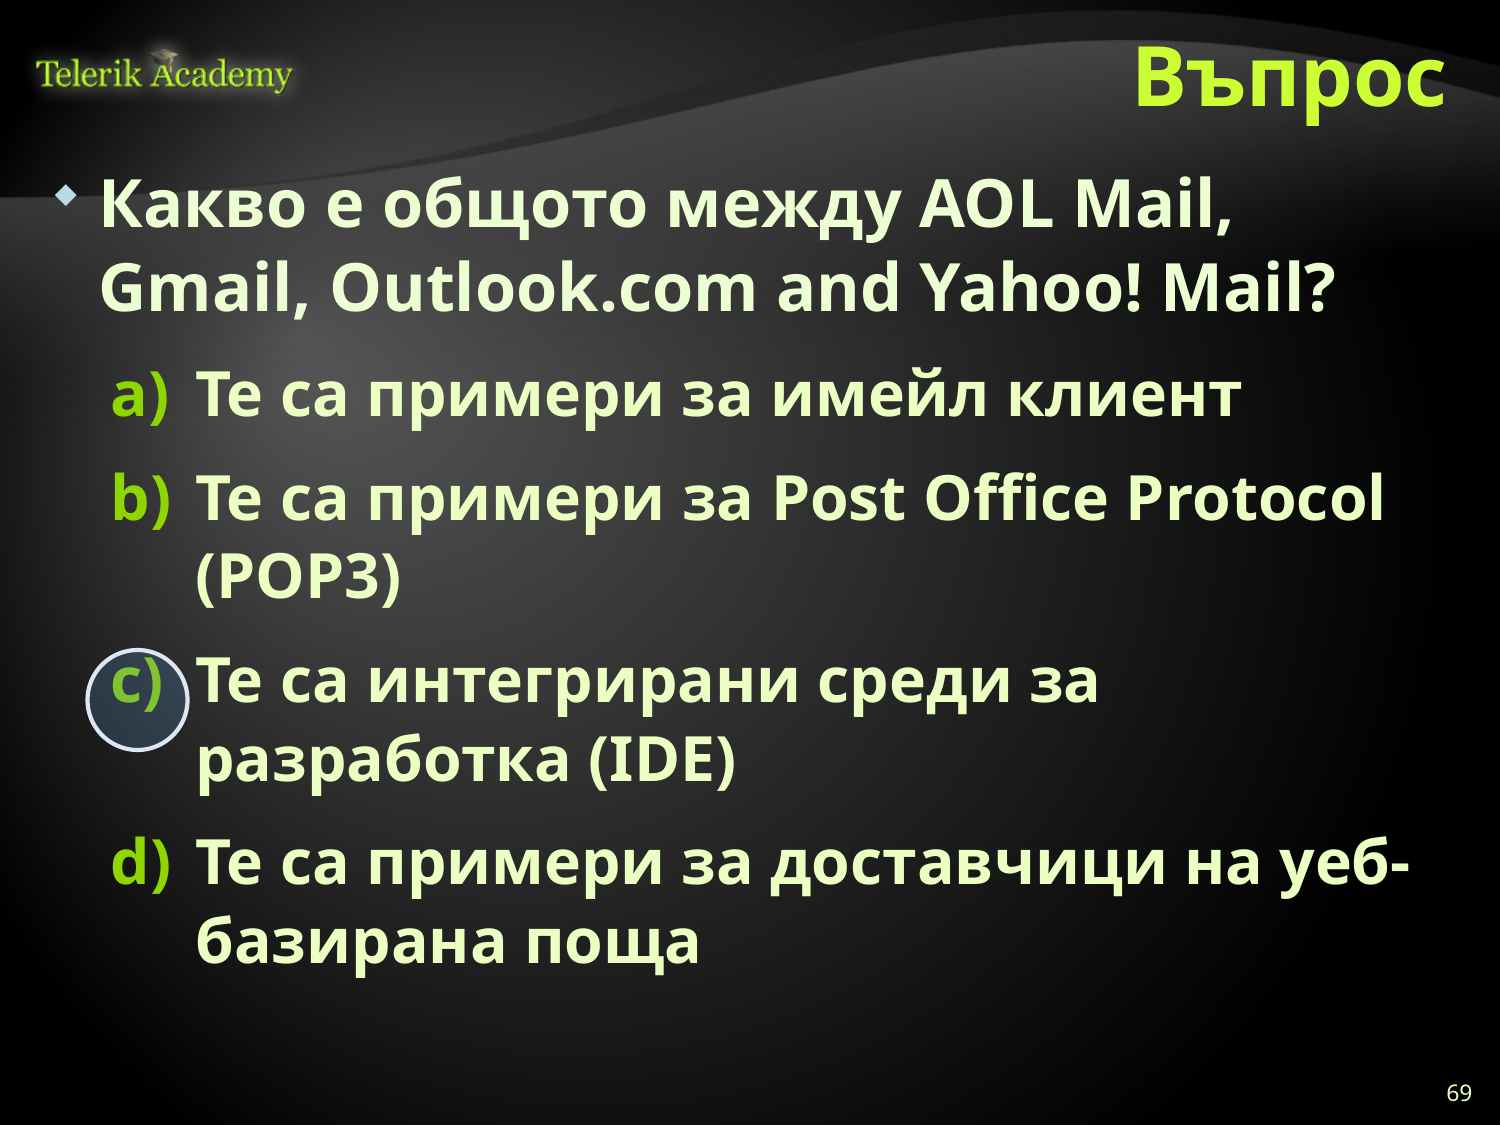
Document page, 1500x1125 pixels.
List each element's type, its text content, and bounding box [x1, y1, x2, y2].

slide_number 69 [1412, 1074, 1488, 1113]
title Въпрос [300, 12, 1463, 149]
picture [0, 0, 1500, 1125]
list Какво е общото между AOL Mail, Gmail, Outlook.com and Yahoo! Mail? Те са примери за имейл клиент Те са примери за Post Office Protocol (POP3) Те са интегрирани среди за разработка (IDE) Те са примери за доставчици на уеб-базирана поща [37, 149, 1463, 1075]
text_box [85, 647, 190, 753]
